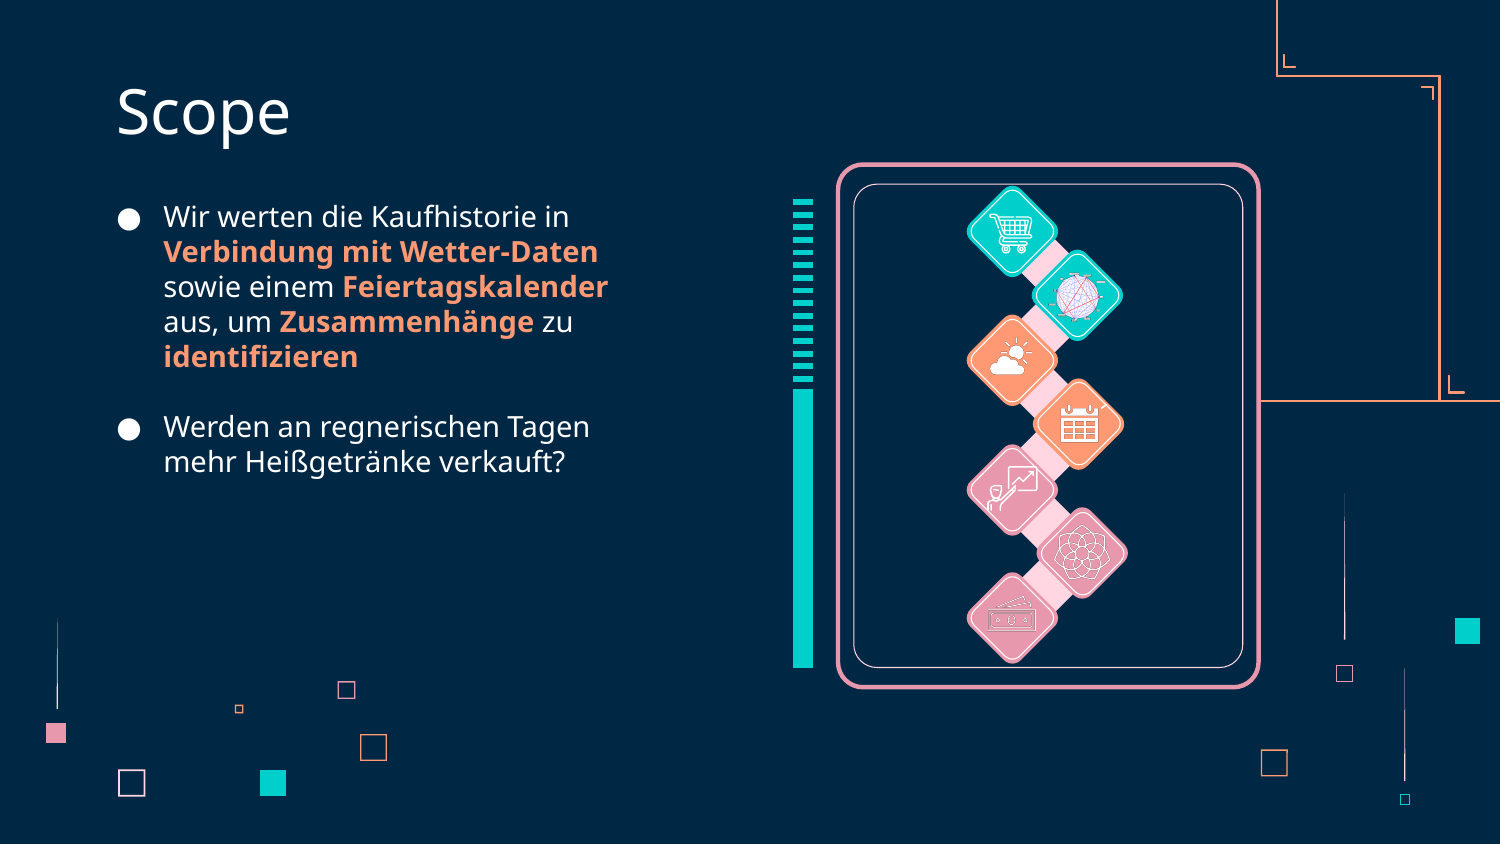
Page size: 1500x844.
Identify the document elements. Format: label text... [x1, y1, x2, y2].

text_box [1260, 0, 1500, 402]
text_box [792, 162, 1262, 690]
list Wir werten die Kaufhistorie in Verbindung mit Wetter-Daten sowie einem Feiertagskalender aus, um Zusammenhänge zu identifizieren Werden an regnerischen Tagen mehr Heißgetränke verkauft? [101, 183, 682, 668]
title Scope [101, 67, 934, 163]
picture [987, 332, 1036, 380]
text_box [976, 195, 1121, 654]
picture [1052, 397, 1106, 451]
